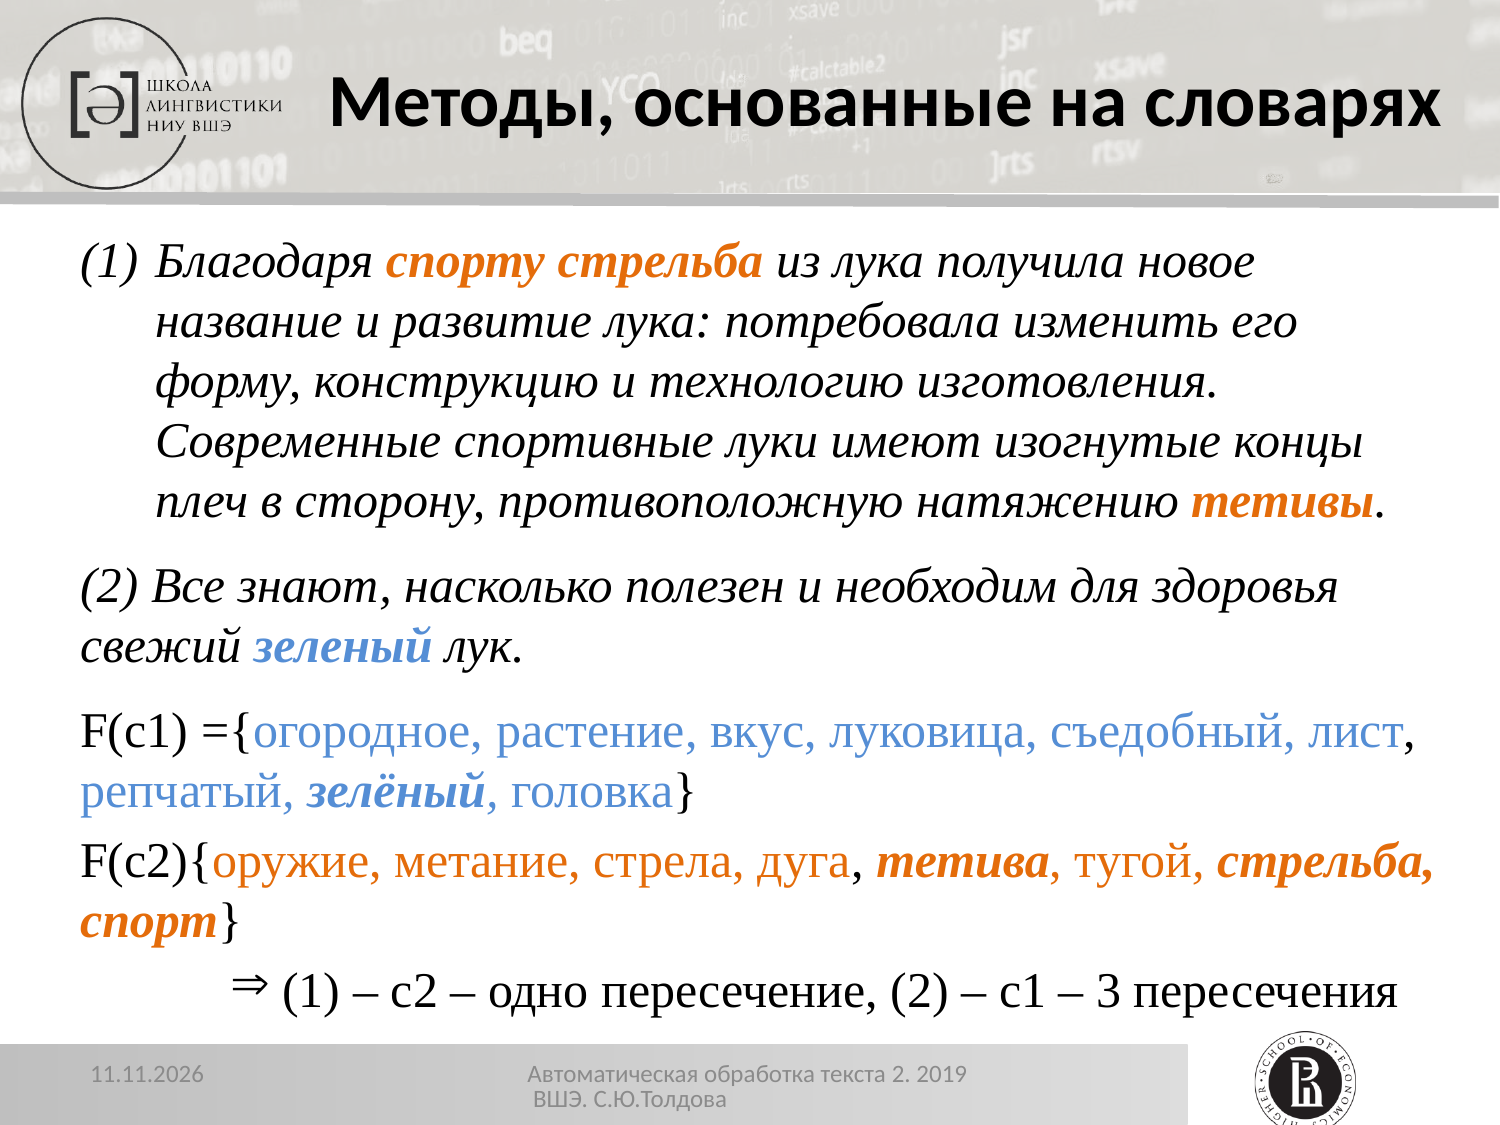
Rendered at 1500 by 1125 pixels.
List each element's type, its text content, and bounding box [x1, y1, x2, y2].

list Благодаря спорту стрельба из лука получила новое название и развитие лука: потребовала изменить его форму, конструкцию и технологию изготовления. Современные спортивные луки имеют изогнутые концы плеч в сторону, противоположную натяжению тетивы. (2) Все знают, насколько полезен и необходим для здоровья свежий зеленый лук. F(c1) ={огородное, растение, вкус, луковица, съедобный, лист, репчатый, зелёный, головка} F(c2){оружие, метание, стрела, дуга, тетива, тугой, стрельба, спорт} (1) – с2 – одно пересечение, (2) – с1 – 3 пересечения [64, 220, 1459, 976]
picture [17, 13, 282, 193]
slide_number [75, 1042, 425, 1103]
picture [1254, 1031, 1356, 1042]
footer Автоматическая обработка текста 2. 2019 ВШЭ. С.Ю.Толдова [512, 1042, 988, 1103]
title Методы, основанные на словарях [288, 2, 1483, 190]
picture [1254, 1103, 1356, 1125]
slide_number 33 [1074, 1042, 1425, 1103]
